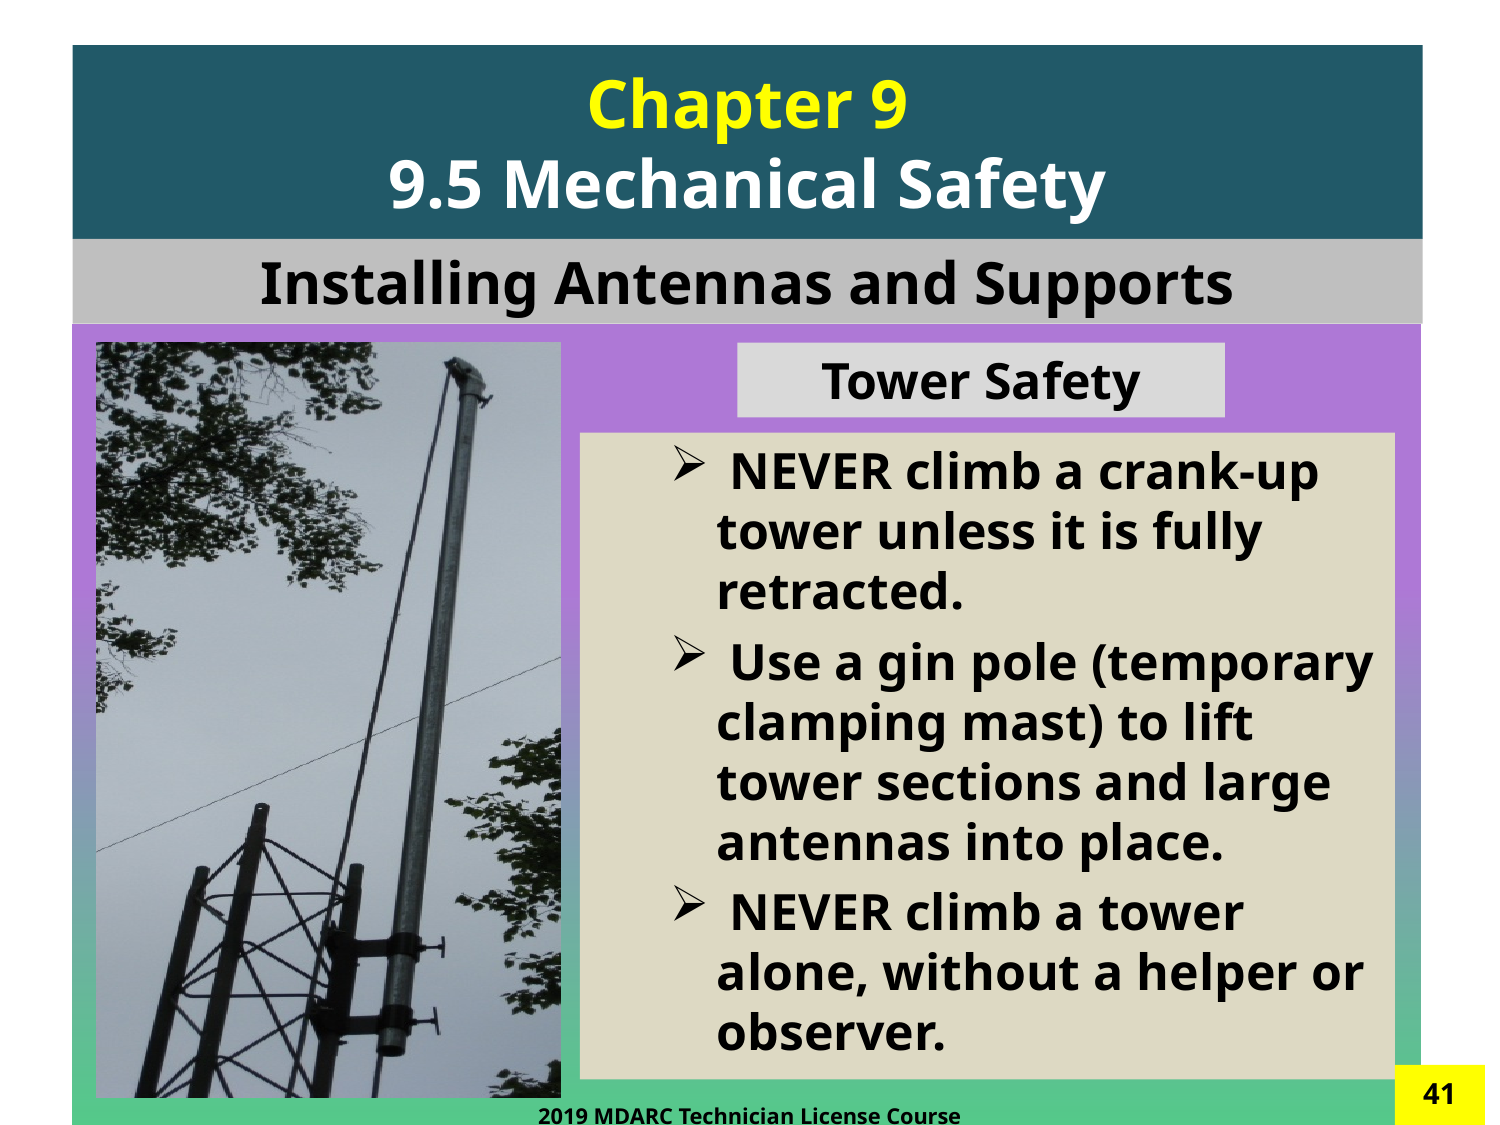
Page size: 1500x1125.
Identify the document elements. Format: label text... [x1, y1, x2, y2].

title Chapter 9 9.5 Mechanical Safety [72, 45, 1423, 238]
text_box 41 [1394, 1064, 1485, 1125]
text_box 2019 MDARC Technician License Course [442, 1094, 1058, 1125]
text_box Installing Antennas and Supports [72, 238, 1423, 324]
picture [96, 342, 561, 1098]
text_box [1421, 330, 1428, 881]
text_box Tower Safety [737, 342, 1225, 418]
text_box NEVER climb a crank-up tower unless it is fully retracted. Use a gin pole (temporary clamping mast) to lift tower sections and large antennas into place. NEVER climb a tower alone, without a helper or observer. [579, 432, 1395, 1080]
text_box [72, 324, 1421, 1125]
